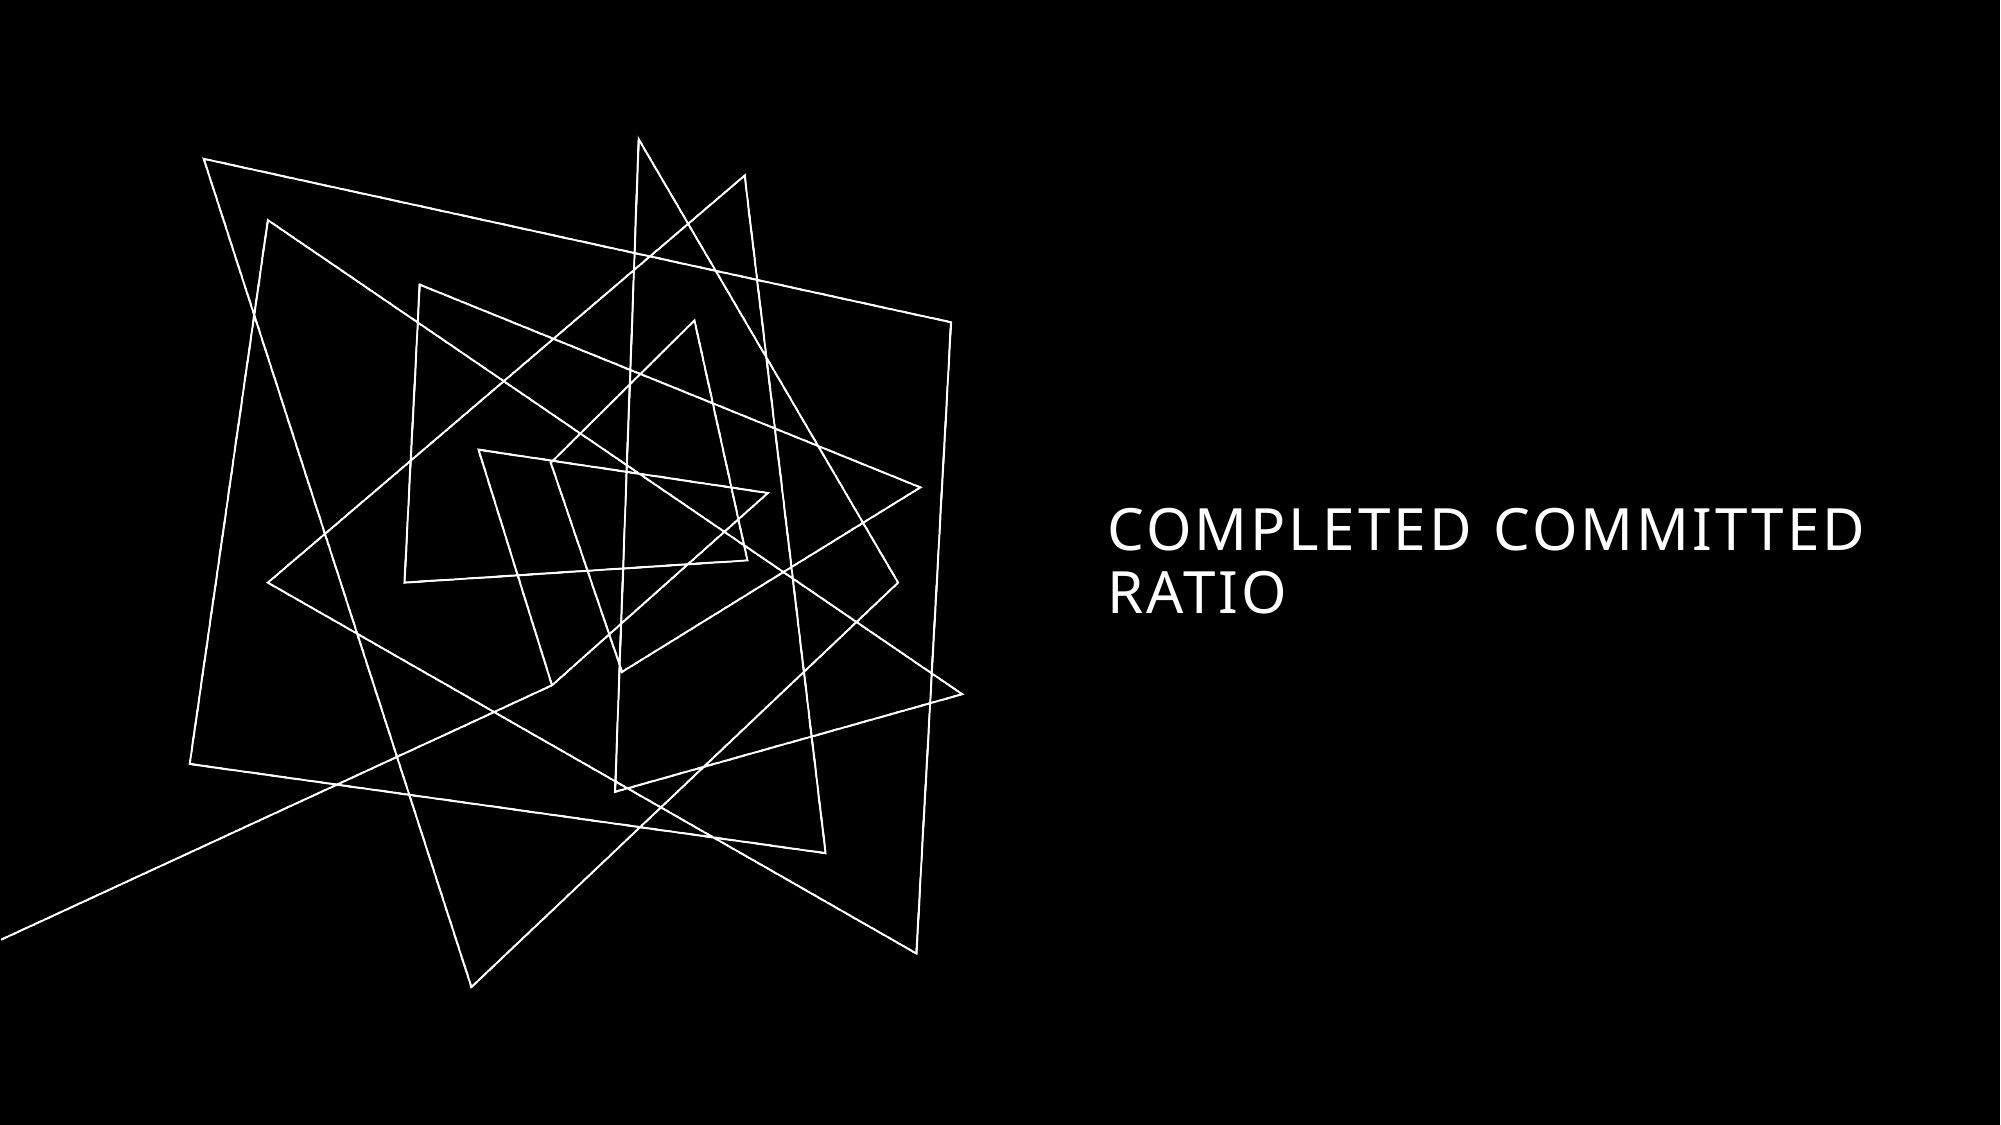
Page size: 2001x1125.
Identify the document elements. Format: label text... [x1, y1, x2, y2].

title COMPLETED COMMITTED RATIO [1092, 352, 1890, 634]
picture [0, 135, 965, 989]
